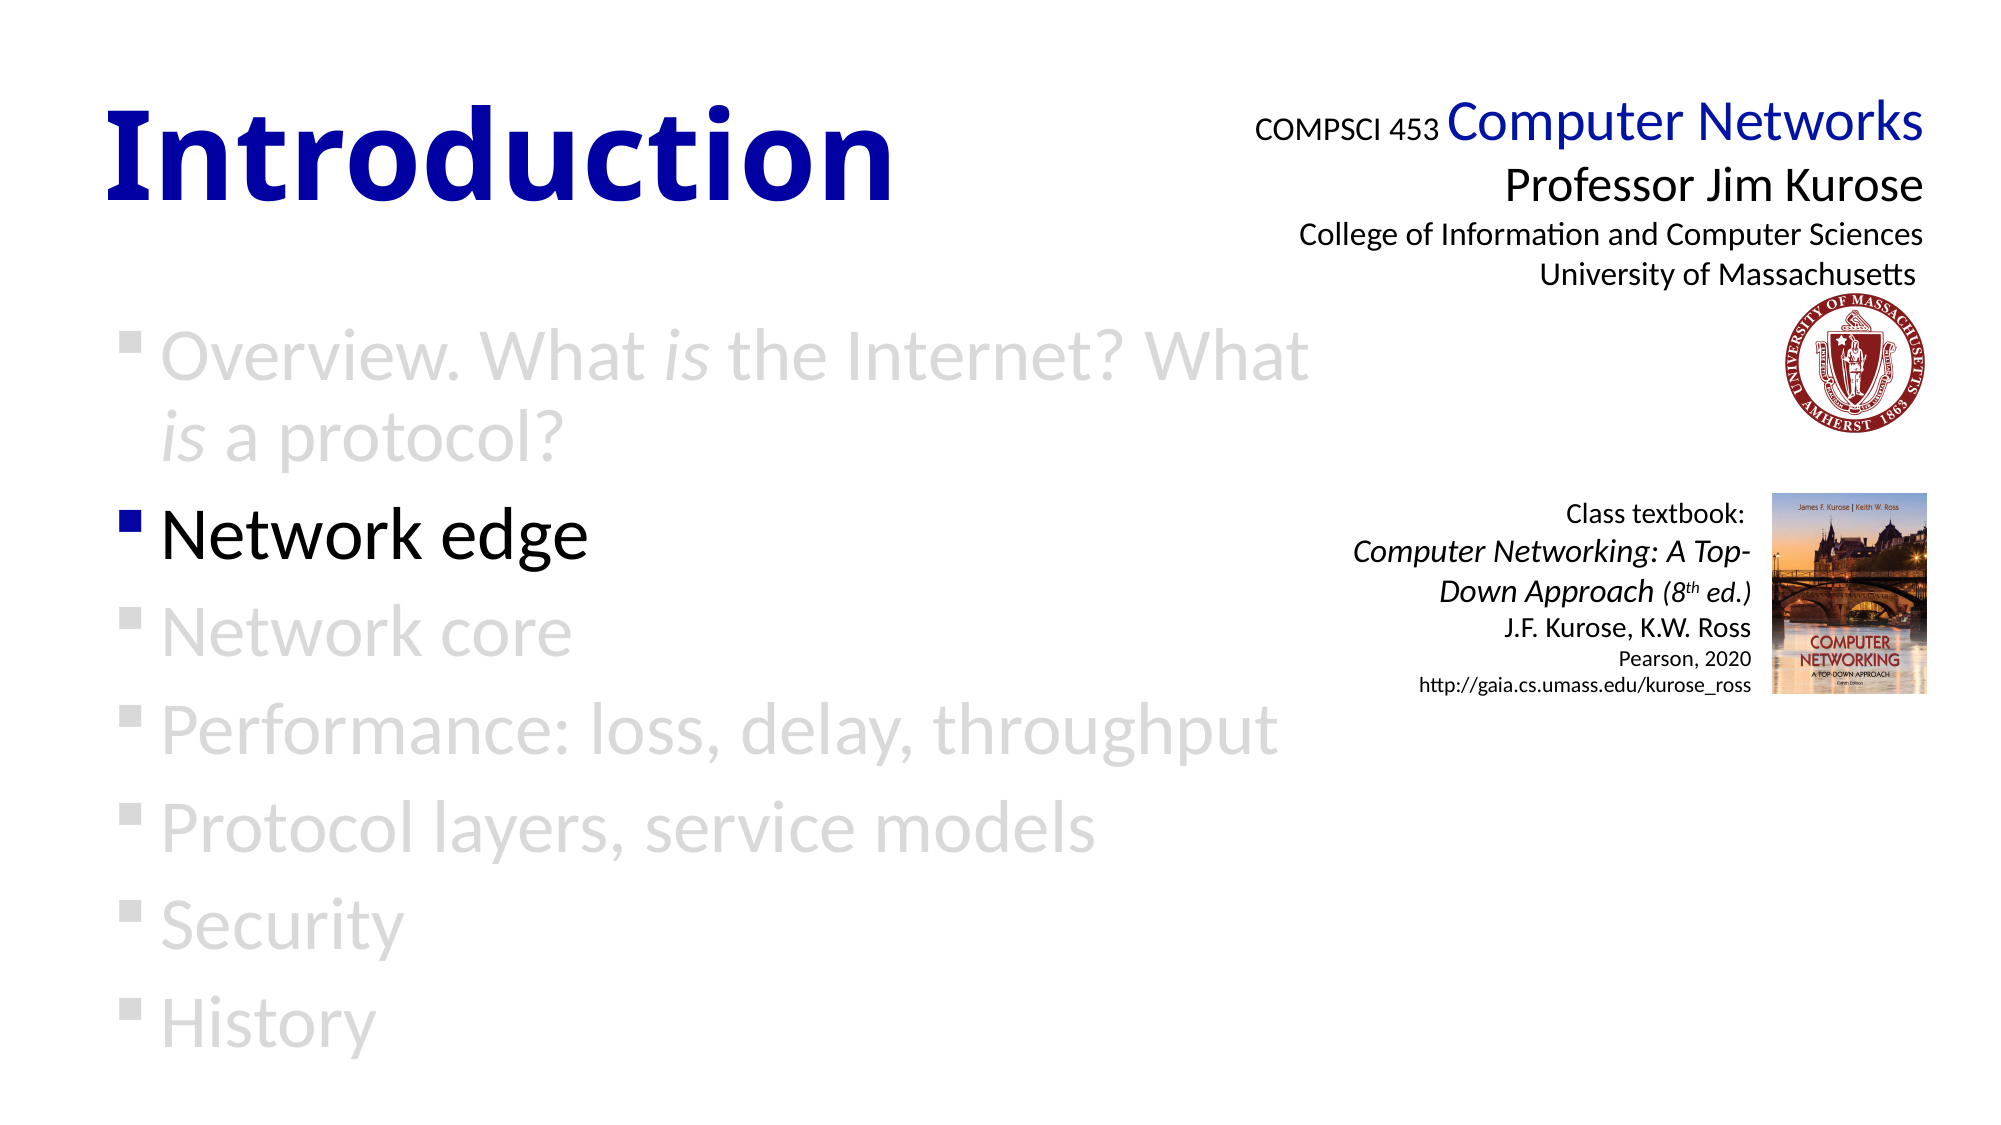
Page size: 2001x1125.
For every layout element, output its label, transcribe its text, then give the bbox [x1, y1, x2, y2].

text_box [1217, 74, 1940, 709]
title Introduction [89, 24, 1165, 296]
list Overview. What is the Internet? What is a protocol? Network edge Network core Performance: loss, delay, throughput Protocol layers, service models Security History [79, 308, 1339, 1125]
